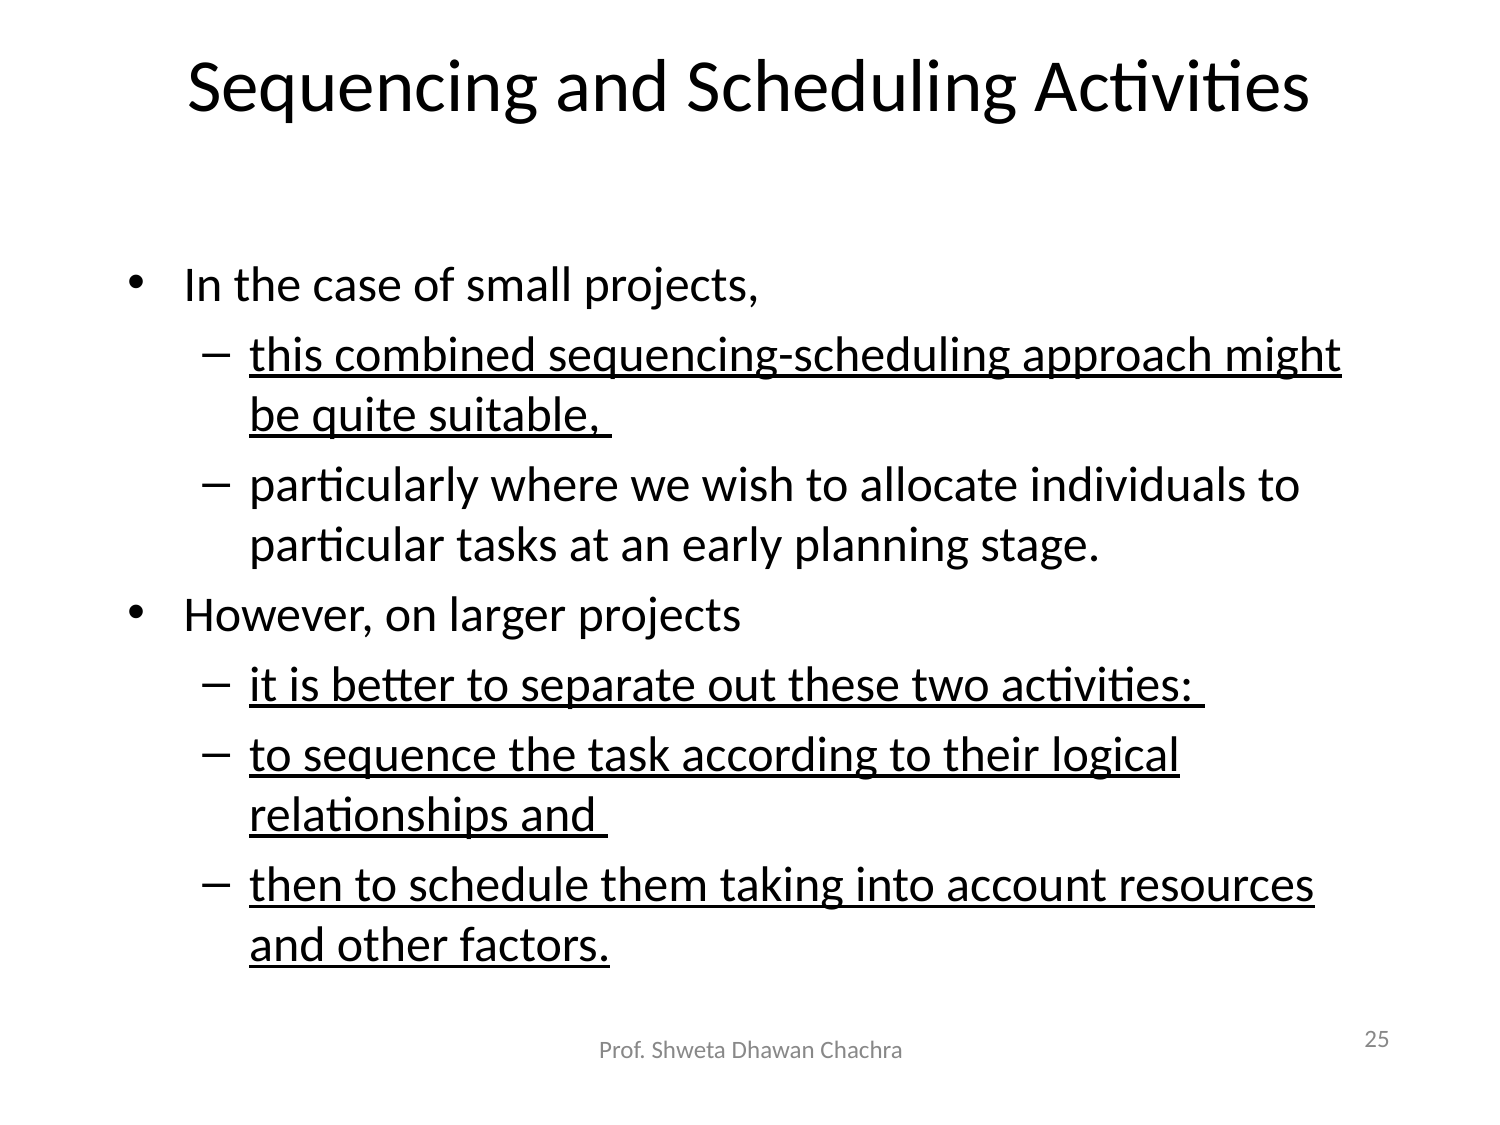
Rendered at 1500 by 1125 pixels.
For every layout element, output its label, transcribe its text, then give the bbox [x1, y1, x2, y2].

title Sequencing and Scheduling Activities [112, 66, 1388, 188]
footer Prof. Shweta Dhawan Chachra [513, 1011, 989, 1087]
slide_number ‹#› [1092, 999, 1405, 1075]
list In the case of small projects, this combined sequencing-scheduling approach might be quite suitable, particularly where we wish to allocate individuals to particular tasks at an early planning stage. However, on larger projects it is better to separate out these two activities: to sequence the task according to their logical relationships and then to schedule them taking into account resources and other factors. [112, 243, 1388, 969]
